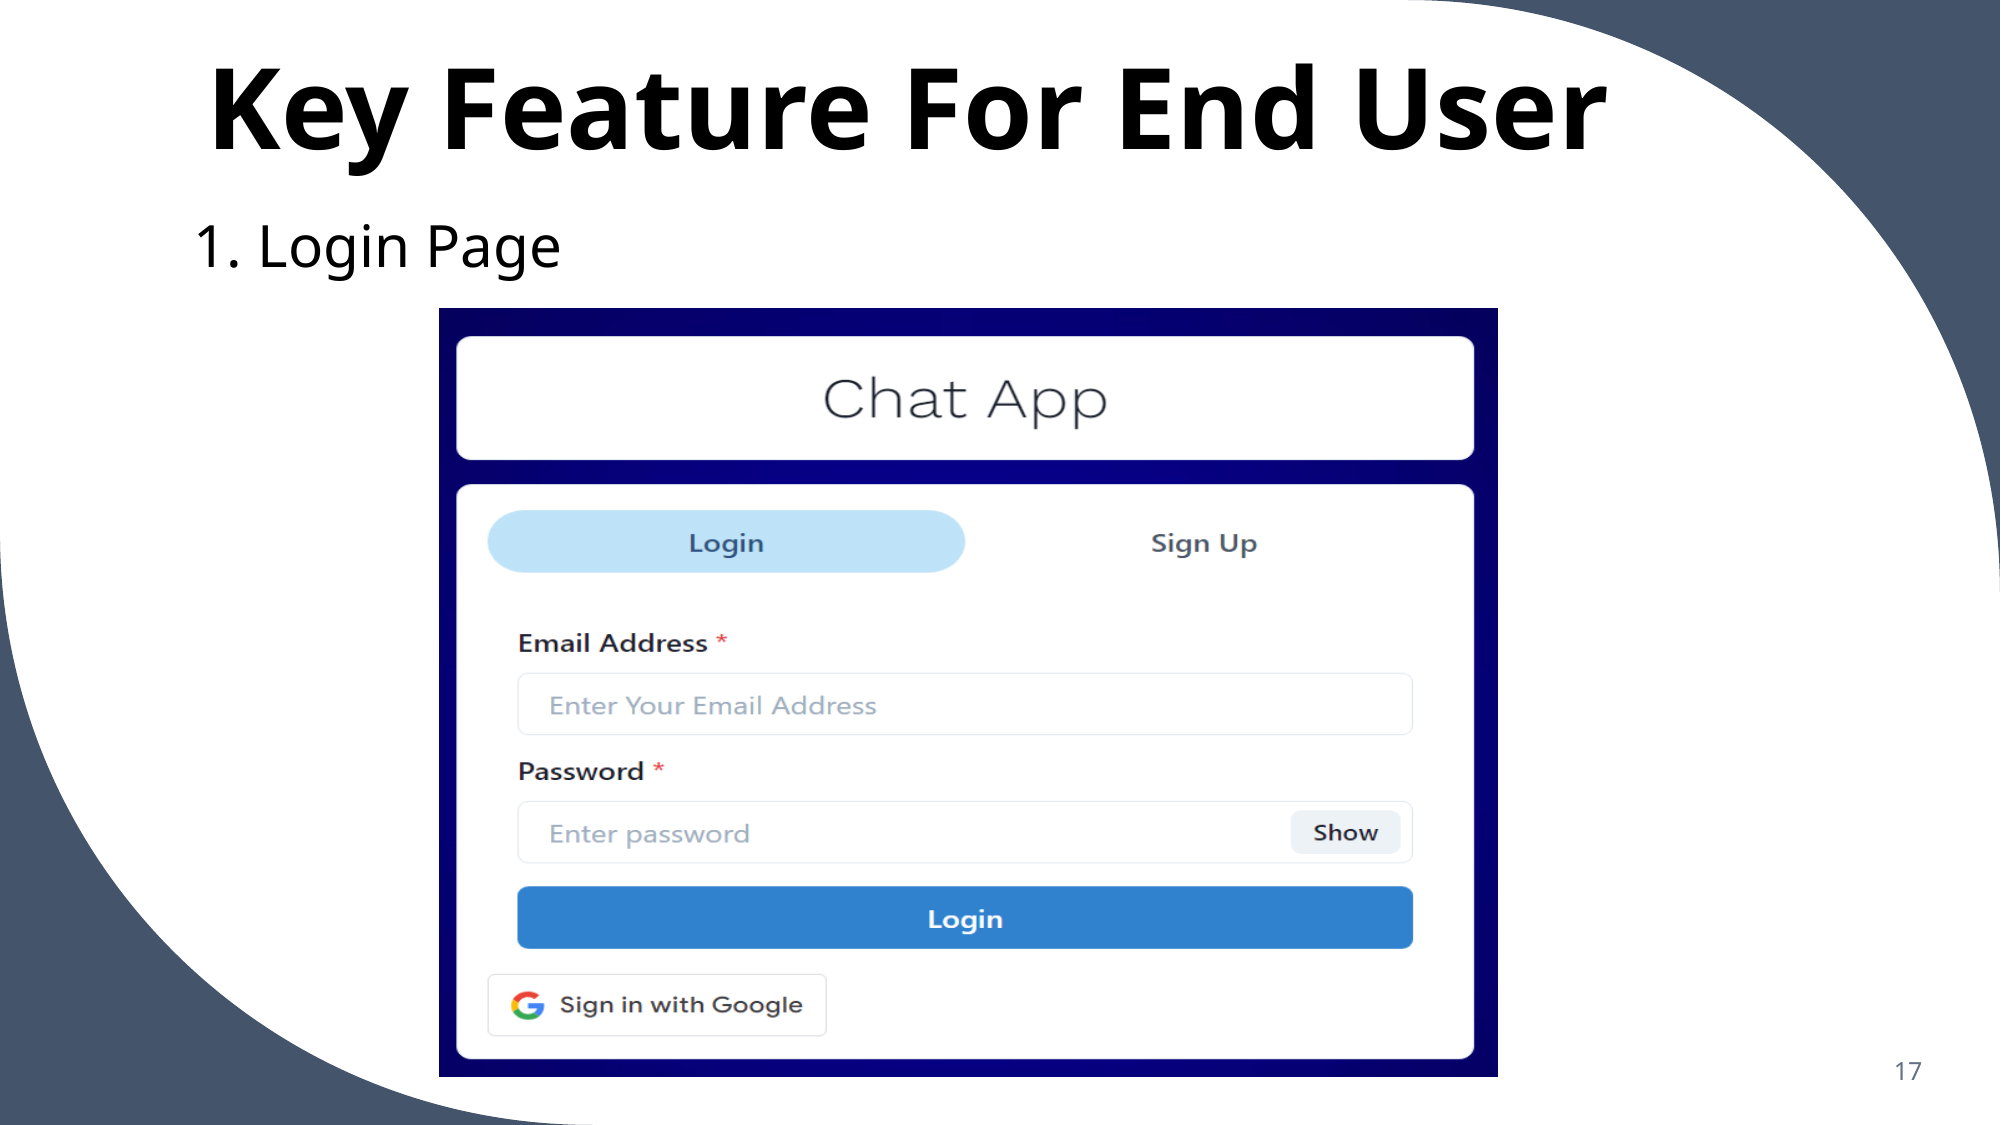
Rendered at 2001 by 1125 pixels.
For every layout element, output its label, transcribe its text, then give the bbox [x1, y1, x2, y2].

slide_number 17 [1665, 1042, 1938, 1103]
picture [439, 308, 1498, 1077]
title Key Feature For End User [191, 62, 1796, 182]
text_box 1. Login Page [179, 202, 577, 287]
